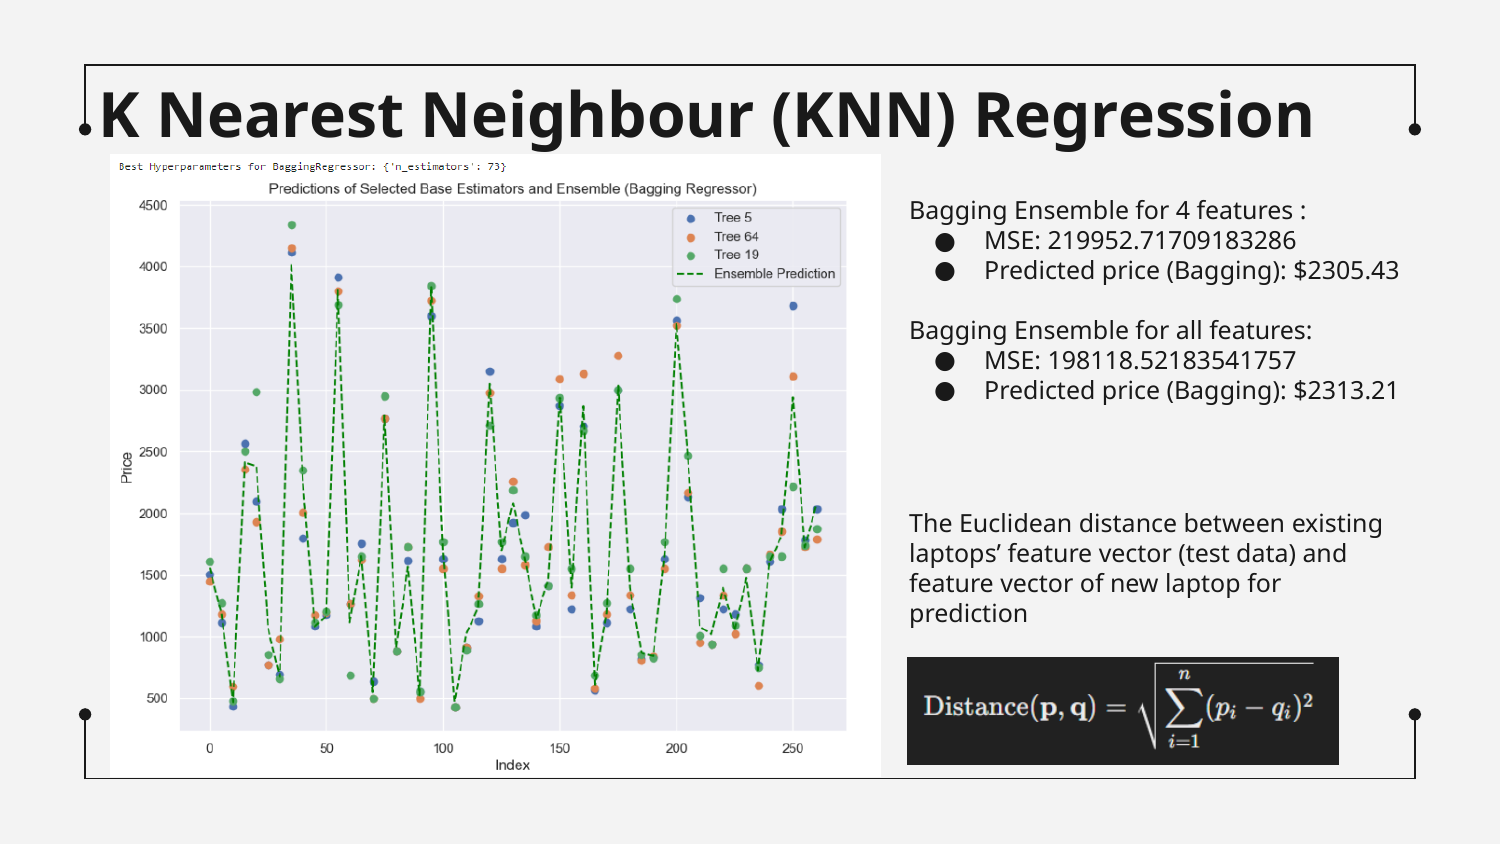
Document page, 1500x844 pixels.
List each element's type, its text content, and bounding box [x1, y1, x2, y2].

picture [907, 657, 1339, 765]
text_box The Euclidean distance between existing laptops’ feature vector (test data) and feature vector of new laptop for prediction [894, 492, 1417, 636]
text_box Bagging Ensemble for 4 features : MSE: 219952.71709183286 Predicted price (Bagging): $2305.43 Bagging Ensemble for all features: MSE: 198118.52183541757 Predicted price (Bagging): $2313.21 [894, 179, 1417, 468]
title K Nearest Neighbour (KNN) Regression [83, 60, 1417, 155]
picture [110, 153, 882, 777]
